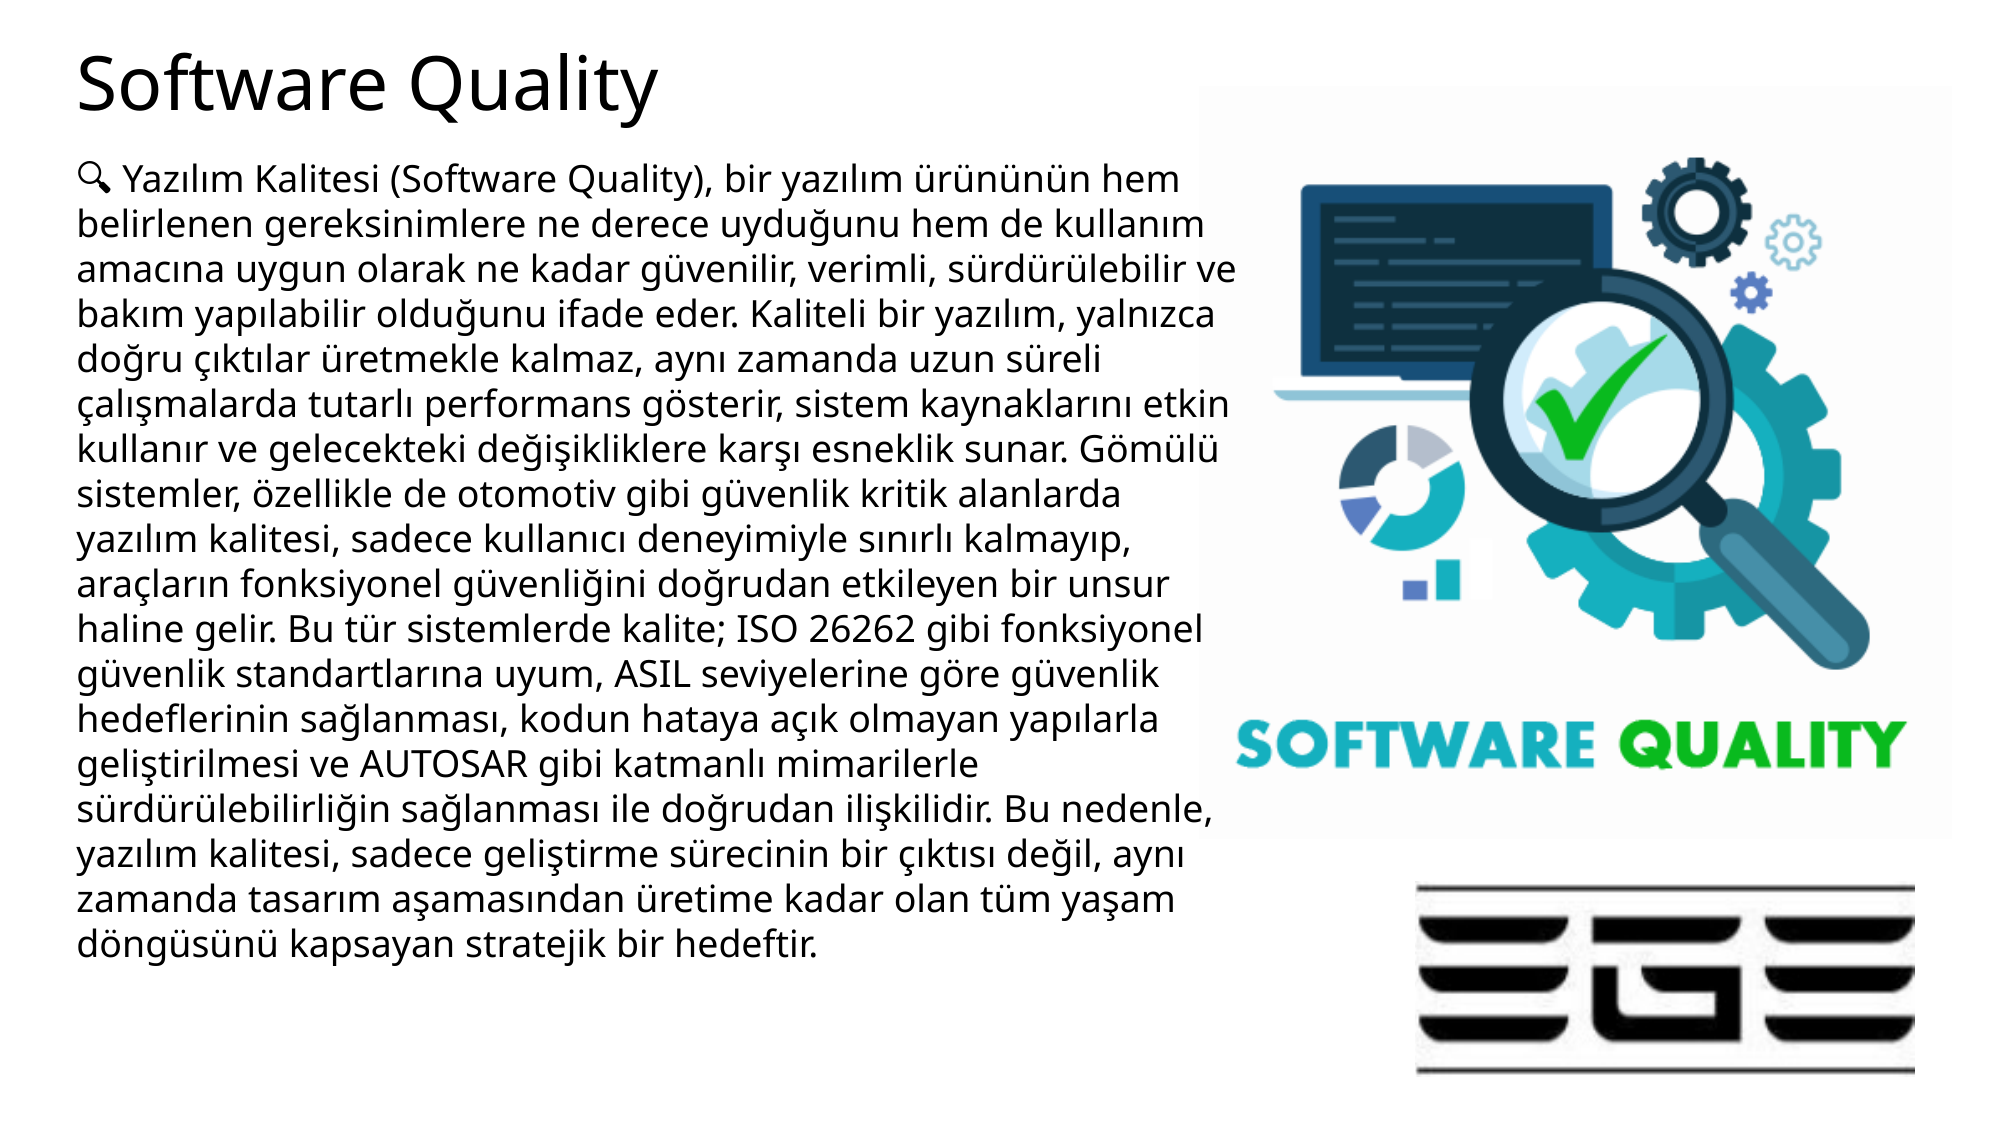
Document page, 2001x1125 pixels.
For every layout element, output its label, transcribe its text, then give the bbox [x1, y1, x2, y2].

text_box Software Quality [61, 37, 1382, 134]
picture [1198, 85, 1952, 840]
text_box 🔍 Yazılım Kalitesi (Software Quality), bir yazılım ürününün hem belirlenen gereksinimlere ne derece uyduğunu hem de kullanım amacına uygun olarak ne kadar güvenilir, verimli, sürdürülebilir ve bakım yapılabilir olduğunu ifade eder. Kaliteli bir yazılım, yalnızca doğru çıktılar üretmekle kalmaz, aynı zamanda uzun süreli çalışmalarda tutarlı performans gösterir, sistem kaynaklarını etkin kullanır ve gelecekteki değişikliklere karşı esneklik sunar. Gömülü sistemler, özellikle de otomotiv gibi güvenlik kritik alanlarda yazılım kalitesi, sadece kullanıcı deneyimiyle sınırlı kalmayıp, araçların fonksiyonel güvenliğini doğrudan etkileyen bir unsur haline gelir. Bu tür sistemlerde kalite; ISO 26262 gibi fonksiyonel güvenlik standartlarına uyum, ASIL seviyelerine göre güvenlik hedeflerinin sağlanması, kodun hataya açık olmayan yapılarla geliştirilmesi ve AUTOSAR gibi katmanlı mimarilerle sürdürülebilirliğin sağlanması ile doğrudan ilişkilidir. Bu nedenle, yazılım kalitesi, sadece geliştirme sürecinin bir çıktısı değil, aynı zamanda tasarım aşamasından üretime kadar olan tüm yaşam döngüsünü kapsayan stratejik bir hedeftir. [61, 147, 1263, 973]
picture [1415, 881, 1916, 1078]
